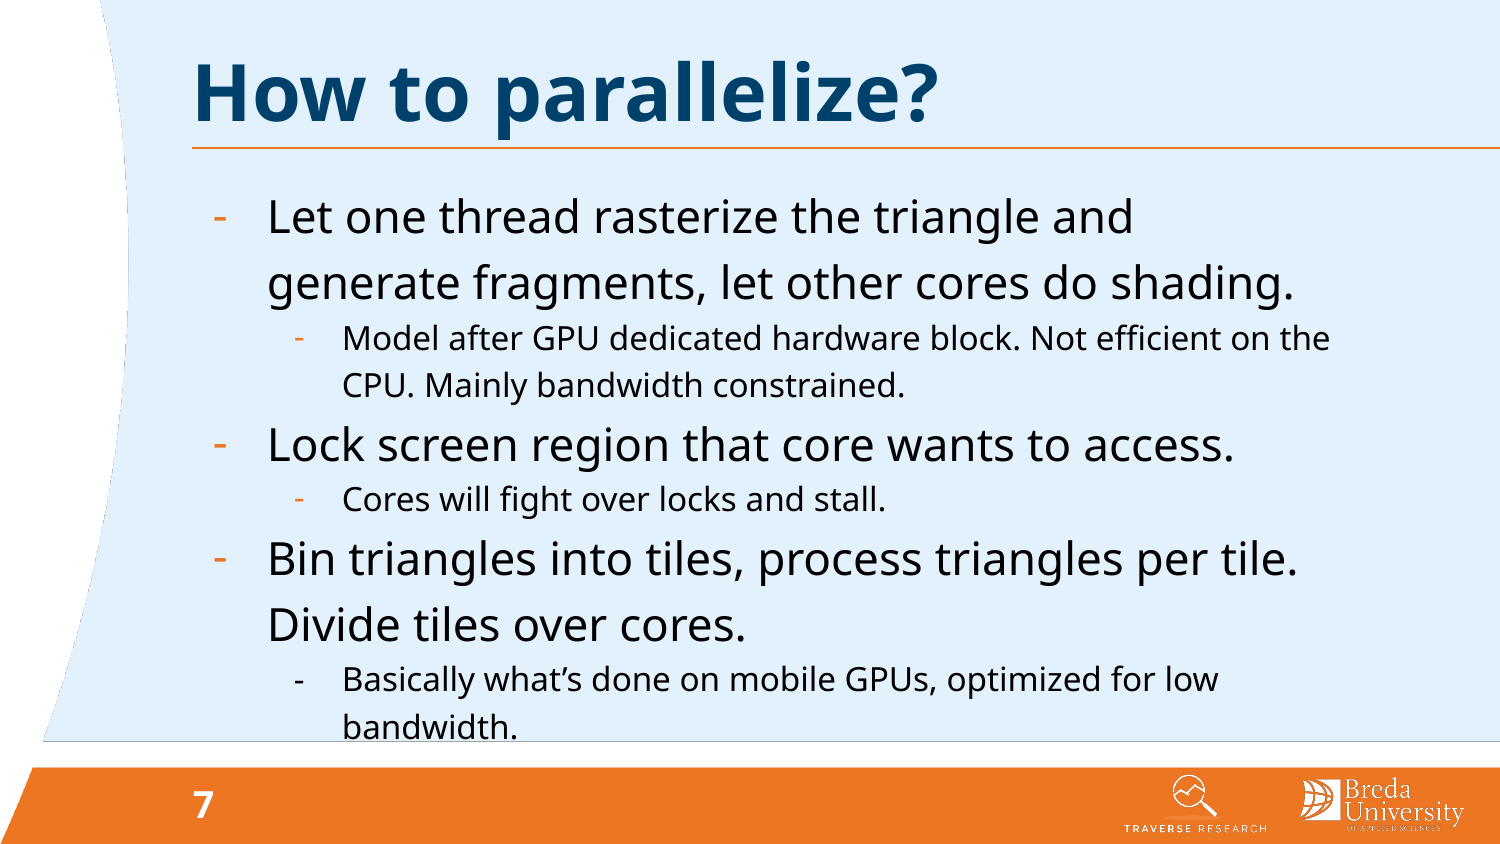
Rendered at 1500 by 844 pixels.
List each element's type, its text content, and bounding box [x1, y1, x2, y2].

list Let one thread rasterize the triangle and generate fragments, let other cores do shading. Model after GPU dedicated hardware block. Not efficient on the CPU. Mainly bandwidth constrained. Lock screen region that core wants to access. Cores will fight over locks and stall. Bin triangles into tiles, process triangles per tile. Divide tiles over cores. Basically what’s done on mobile GPUs, optimized for low bandwidth. [191, 176, 1341, 741]
title How to parallelize? [191, 3, 1341, 138]
picture [0, 0, 1500, 844]
slide_number 7 [177, 773, 351, 819]
